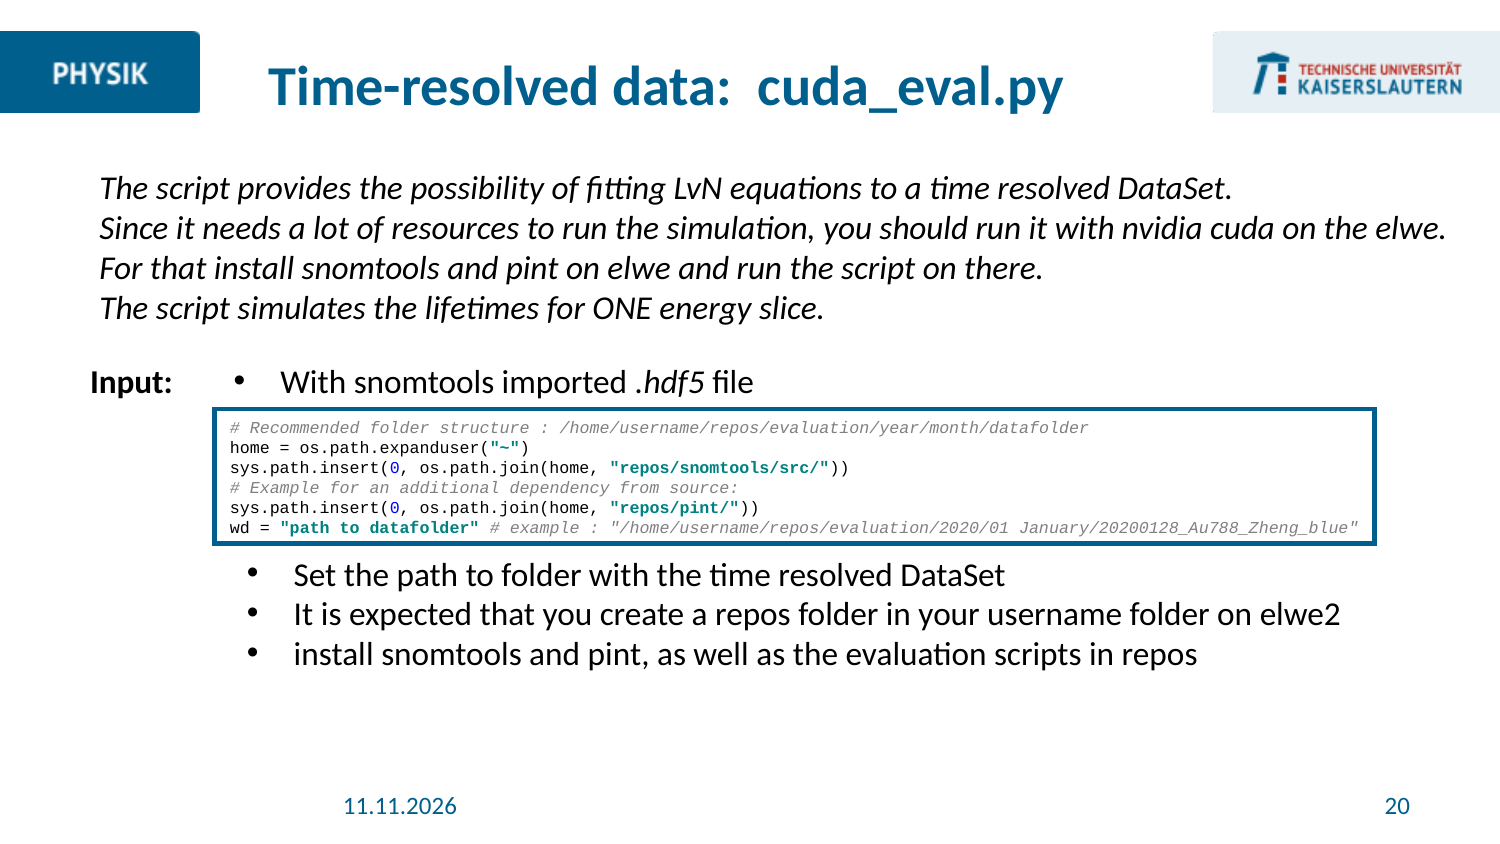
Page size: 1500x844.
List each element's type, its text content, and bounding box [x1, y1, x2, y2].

text_box With snomtools imported .hdf5 file [218, 352, 769, 408]
text_box The script provides the possibility of fitting LvN equations to a time resolved DataSet. Since it needs a lot of resources to run the simulation, you should run it with nvidia cuda on the elwe. For that install snomtools and pint on elwe and run the script on there. The script simulates the lifetimes for ONE energy slice. [84, 158, 1465, 334]
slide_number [327, 782, 678, 827]
text_box Input: [75, 352, 188, 408]
text_box Set the path to folder with the time resolved DataSet It is expected that you create a repos folder in your username folder on elwe2 install snomtools and pint, as well as the evaluation scripts in repos [232, 545, 1365, 680]
text_box Time-resolved data: cuda_eval.py [253, 41, 1317, 136]
text_box # Recommended folder structure : /home/username/repos/evaluation/year/month/datafolder home = os.path.expanduser("~") sys.path.insert(0, os.path.join(home, "repos/snomtools/src/")) # Example for an additional dependency from source: sys.path.insert(0, os.path.join(home, "repos/pint/")) wd = "path to datafolder" # example : "/home/username/repos/evaluation/2020/01 January/20200128_Au788_Zheng_blue" [214, 409, 1375, 544]
slide_number 20 [1074, 782, 1425, 827]
